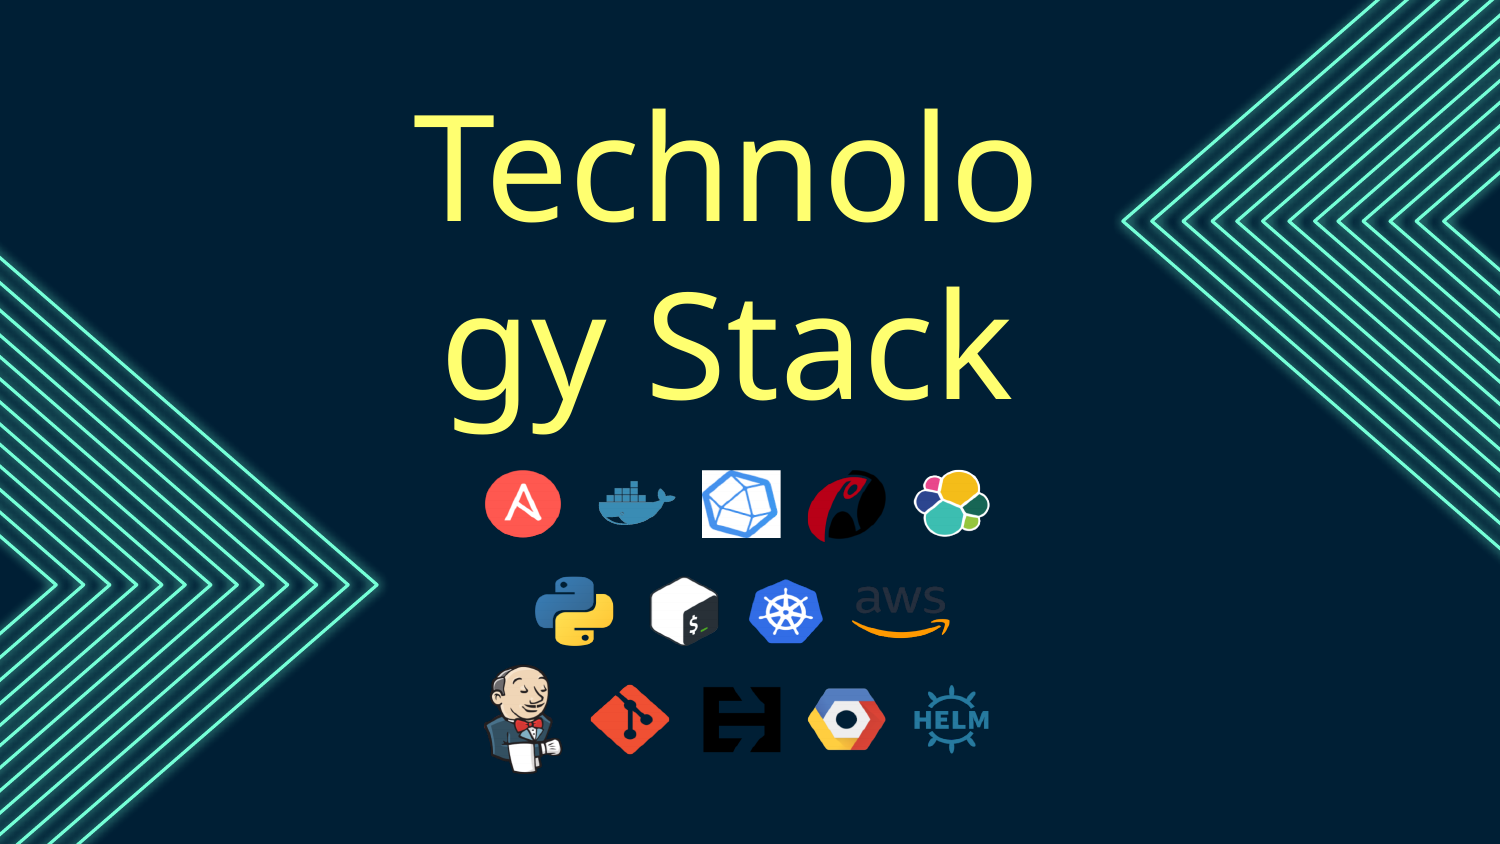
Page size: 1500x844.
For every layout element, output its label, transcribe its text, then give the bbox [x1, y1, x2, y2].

picture [481, 458, 992, 799]
title Technology Stack [354, 94, 1100, 408]
